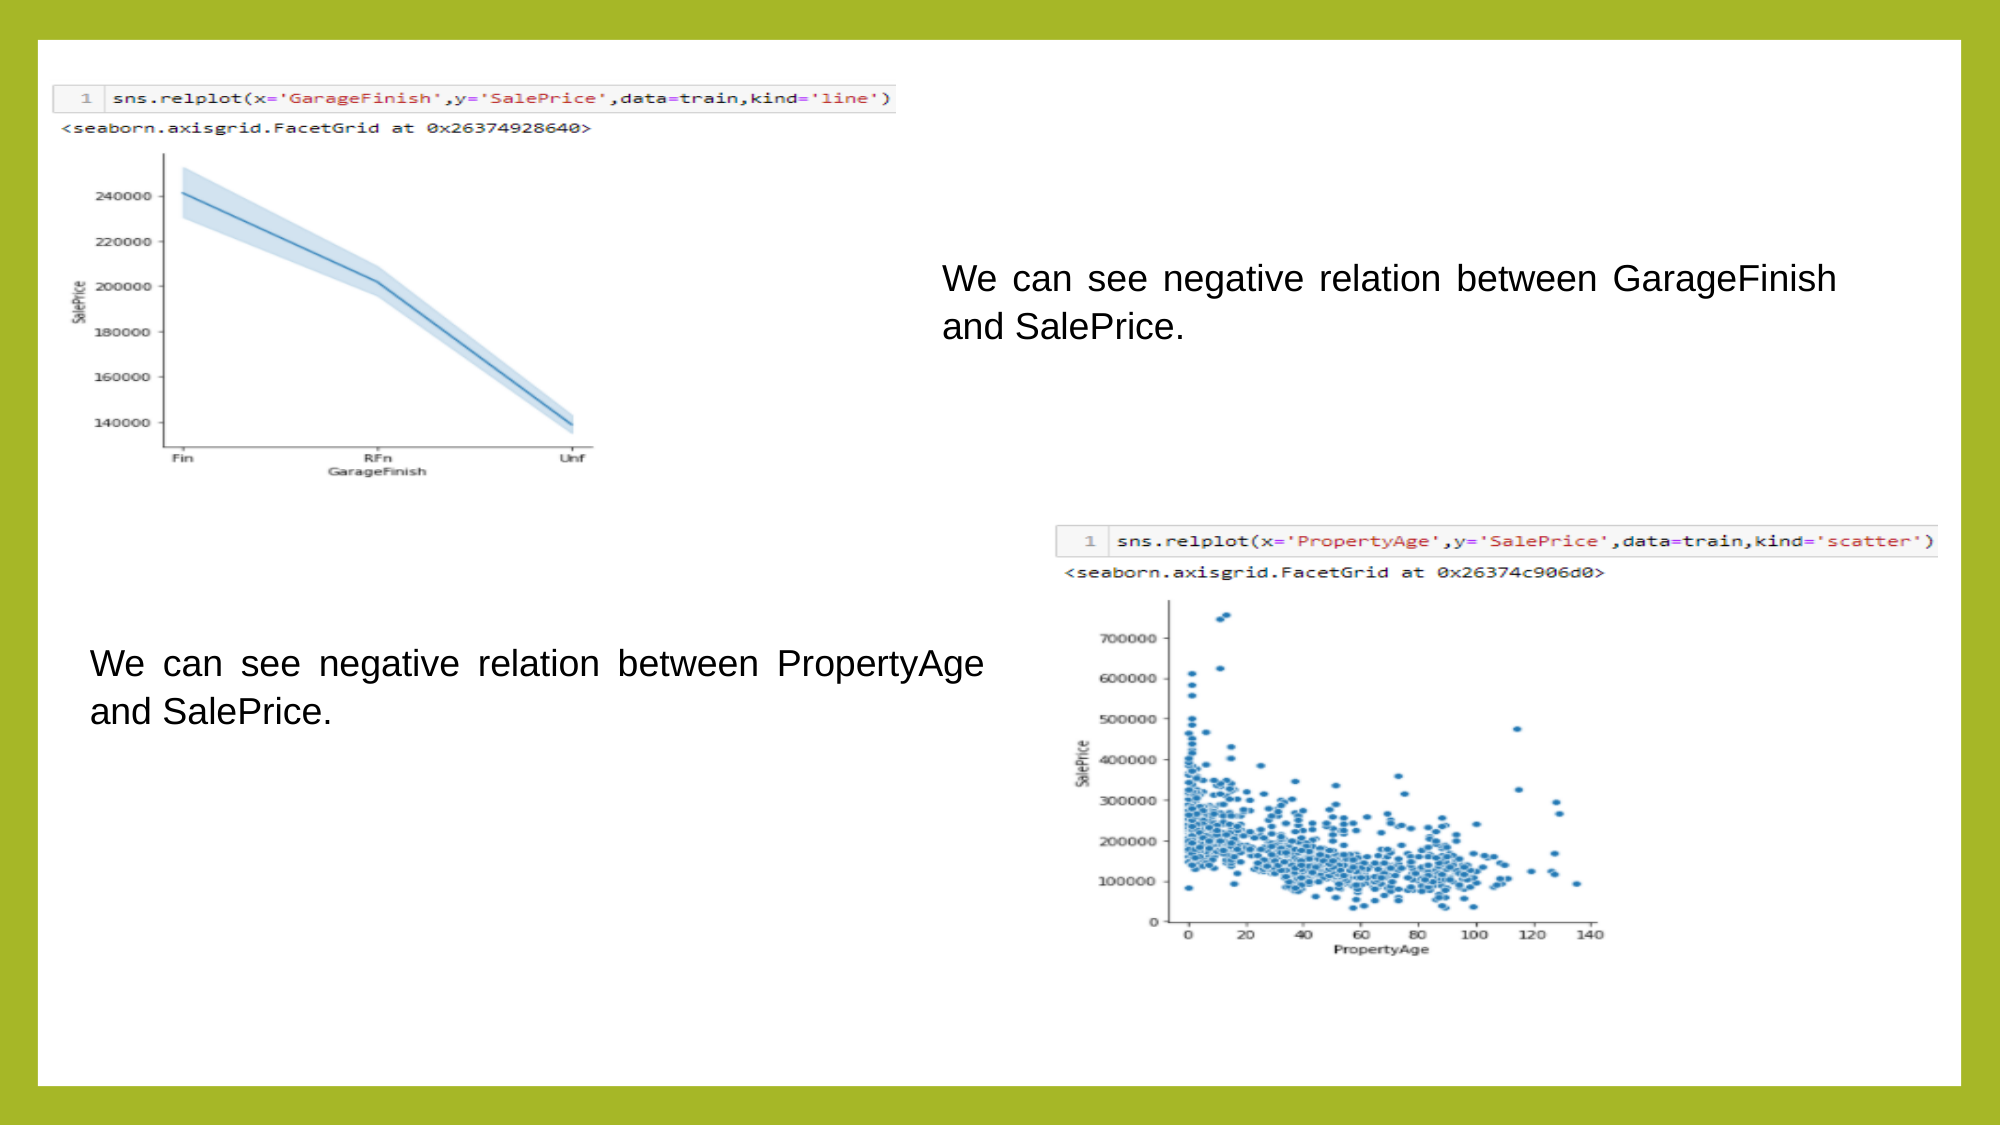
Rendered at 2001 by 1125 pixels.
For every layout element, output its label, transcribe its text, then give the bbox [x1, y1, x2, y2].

text_box We can see negative relation between PropertyAge and SalePrice. [0, 628, 1000, 740]
picture [49, 78, 897, 484]
picture [1051, 520, 1938, 957]
text_box We can see negative relation between GarageFinish and SalePrice. [900, 243, 1852, 355]
